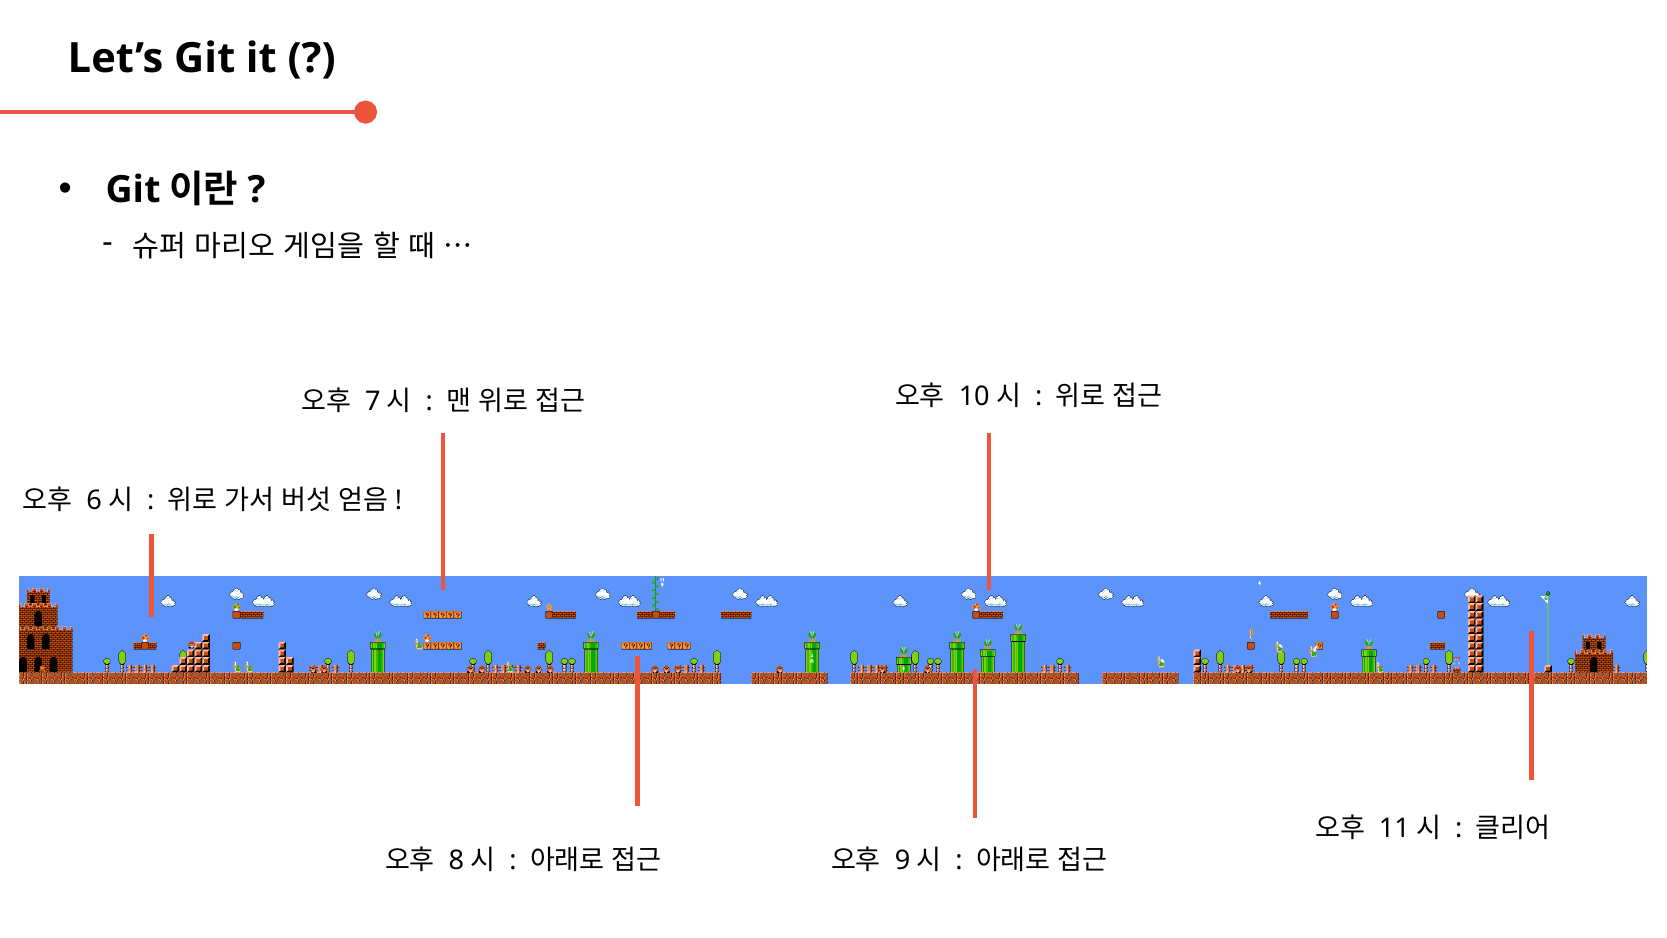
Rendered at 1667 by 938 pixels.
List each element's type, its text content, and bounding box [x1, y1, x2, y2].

picture [19, 576, 1647, 684]
text_box Let’s Git it (?) [52, 23, 964, 88]
text_box 오후 10시 : 위로 접근 [880, 371, 1177, 419]
text_box 오후 9시 : 아래로 접근 [816, 834, 1123, 882]
text_box 오후 8시 : 아래로 접근 [370, 834, 677, 882]
text_box 오후 11시 : 클리어 [1300, 803, 1565, 851]
text_box 오후 7시 : 맨 위로 접근 [286, 375, 600, 424]
text_box Git이란? 슈퍼 마리오 게임을 할 때 … [43, 135, 1616, 323]
text_box 오후 6시 : 위로 가서 버섯 얻음! [8, 474, 417, 522]
